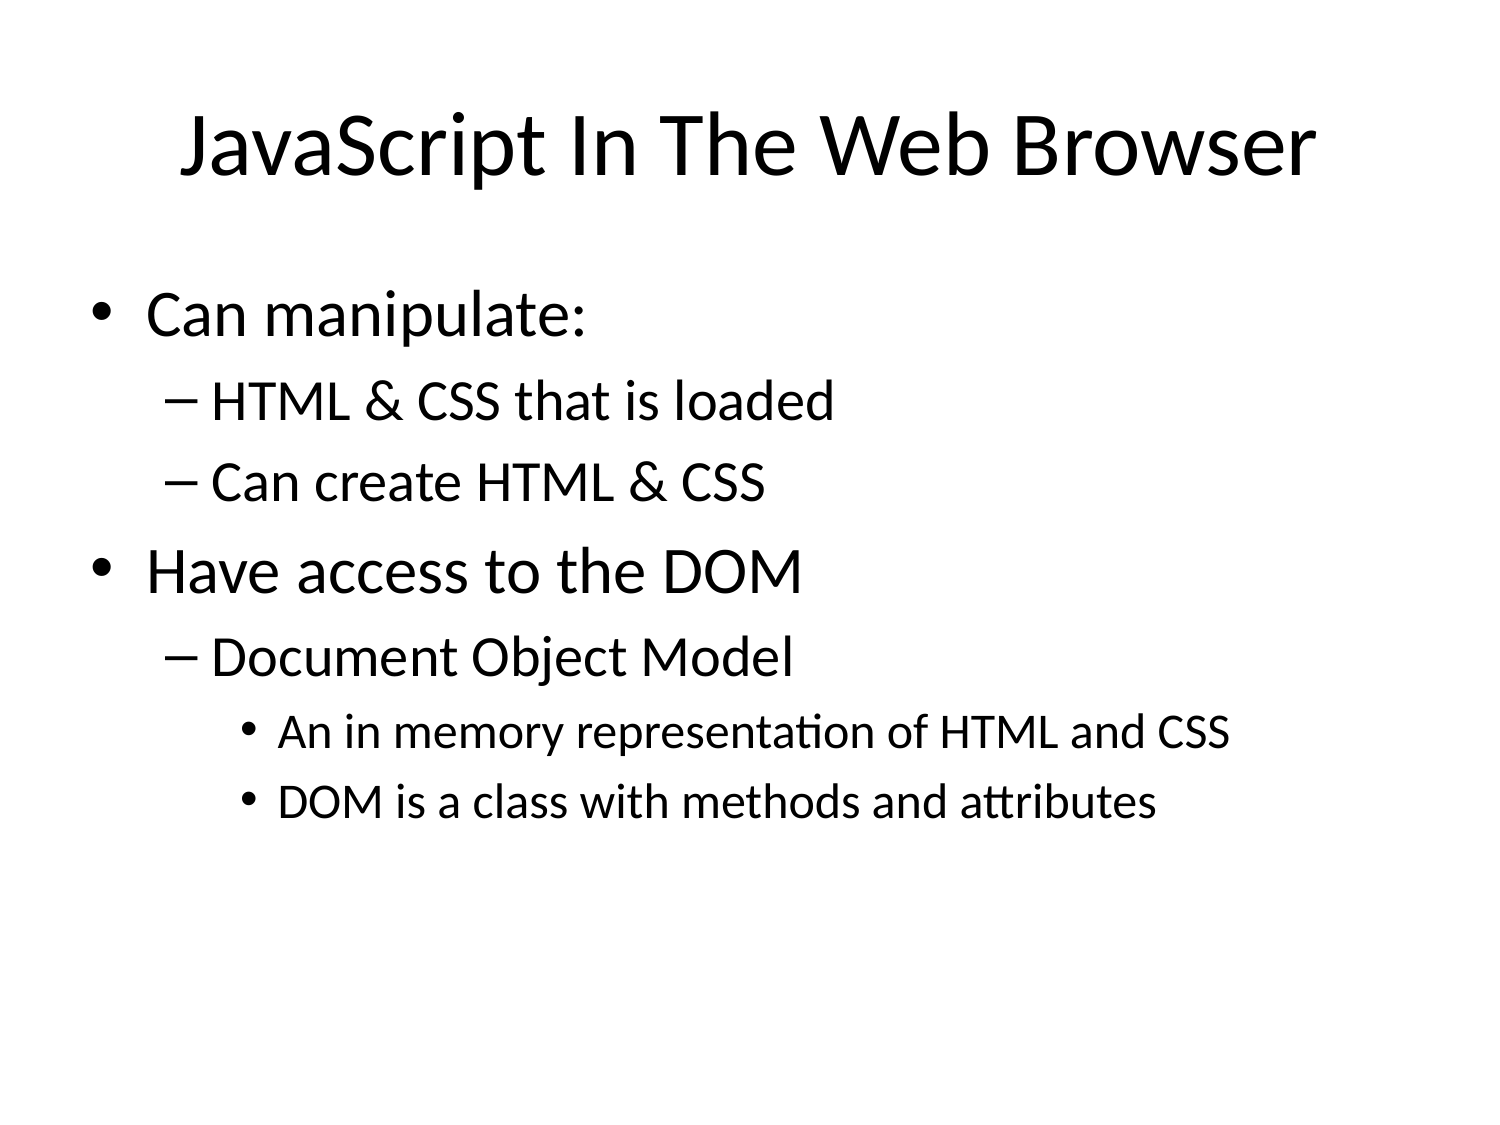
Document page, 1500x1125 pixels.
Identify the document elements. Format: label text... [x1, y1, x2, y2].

title JavaScript In The Web Browser [75, 45, 1425, 233]
list Can manipulate: HTML & CSS that is loaded Can create HTML & CSS Have access to the DOM Document Object Model An in memory representation of HTML and CSS DOM is a class with methods and attributes [75, 262, 1425, 1005]
